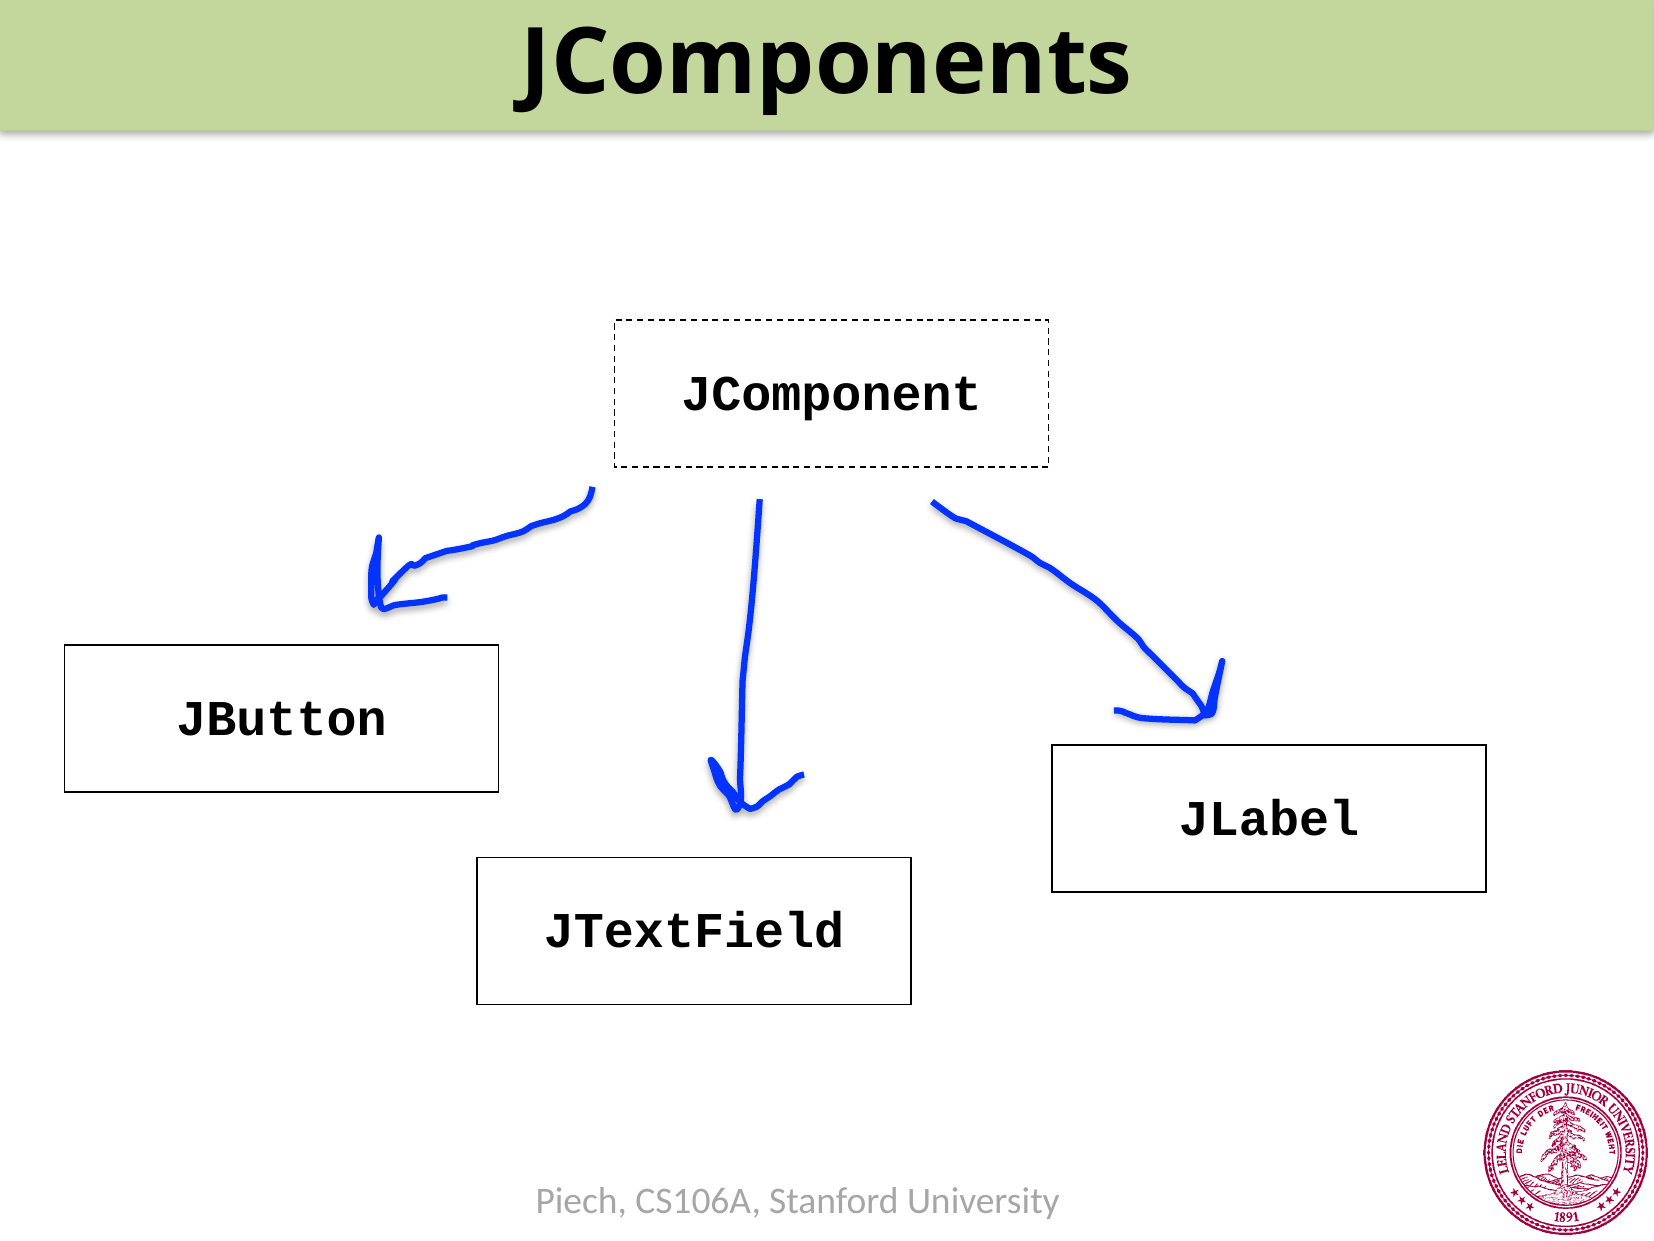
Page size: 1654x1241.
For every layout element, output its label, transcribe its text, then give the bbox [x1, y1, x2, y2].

text_box [709, 499, 805, 811]
text_box JButton [64, 645, 499, 793]
text_box [370, 486, 594, 610]
text_box [931, 500, 1223, 722]
text_box JComponent [614, 320, 1049, 468]
text_box JTextField [476, 857, 912, 1005]
text_box JComponents [0, 0, 1654, 134]
text_box JLabel [1051, 745, 1487, 893]
picture [1483, 1070, 1648, 1235]
